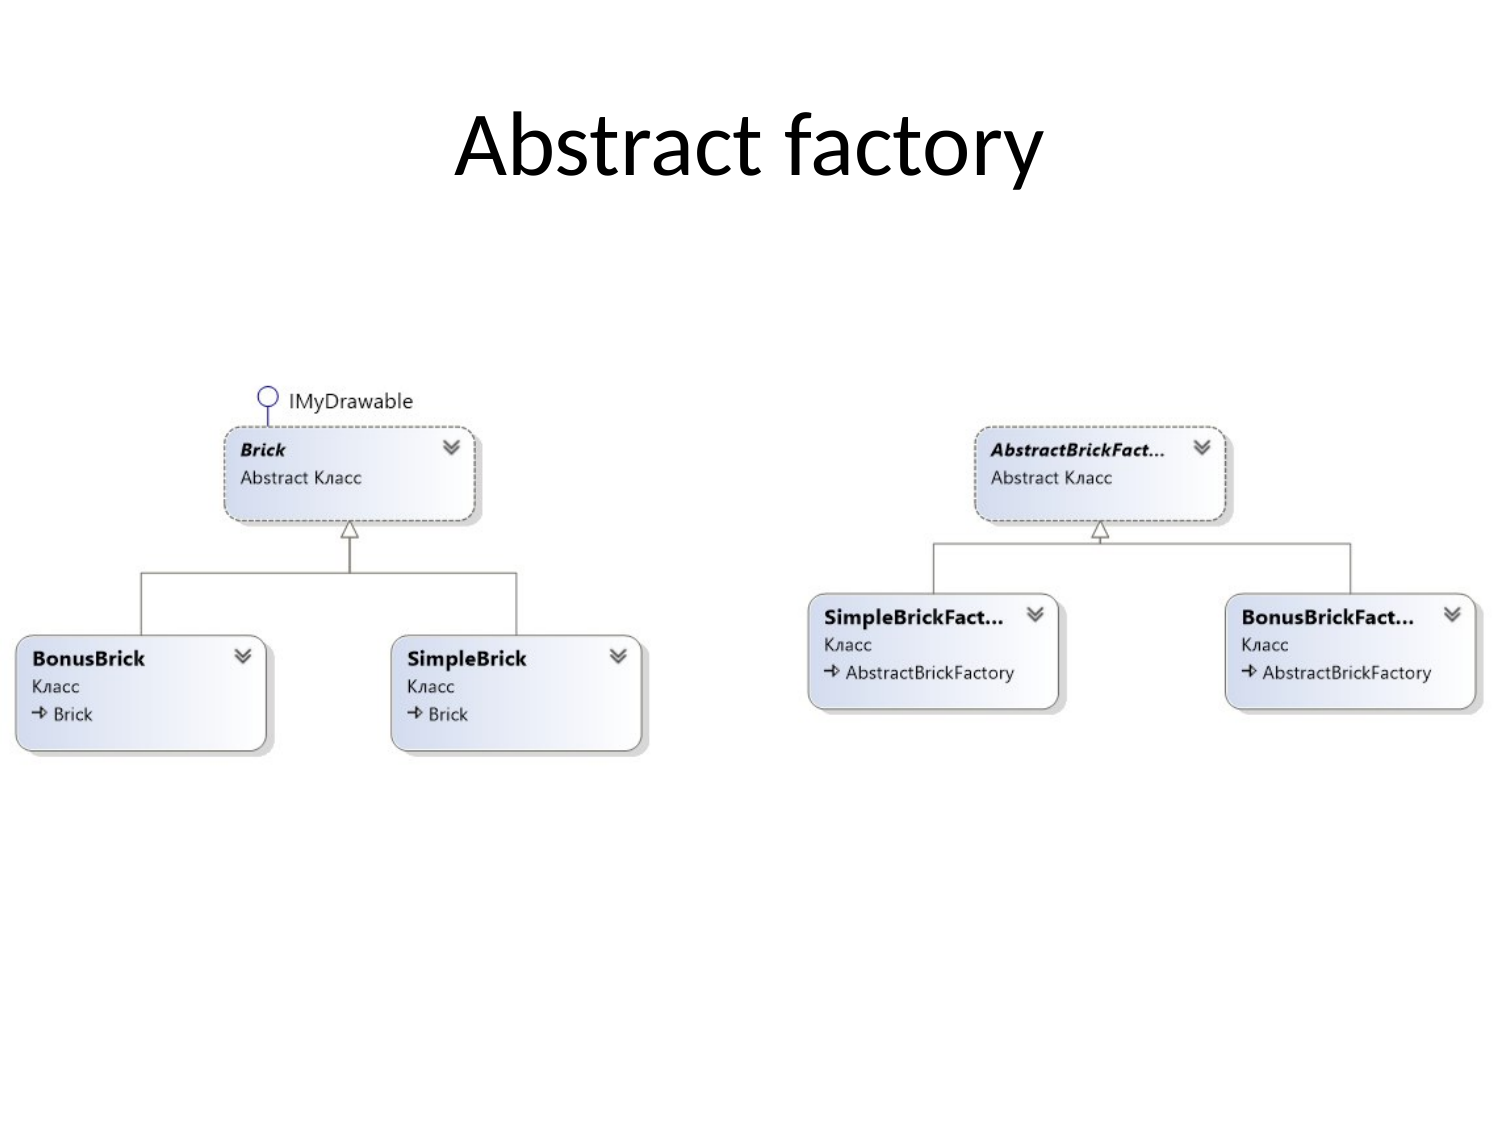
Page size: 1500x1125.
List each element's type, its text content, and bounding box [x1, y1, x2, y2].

title Abstract factory [75, 45, 1425, 233]
picture [0, 344, 1495, 903]
